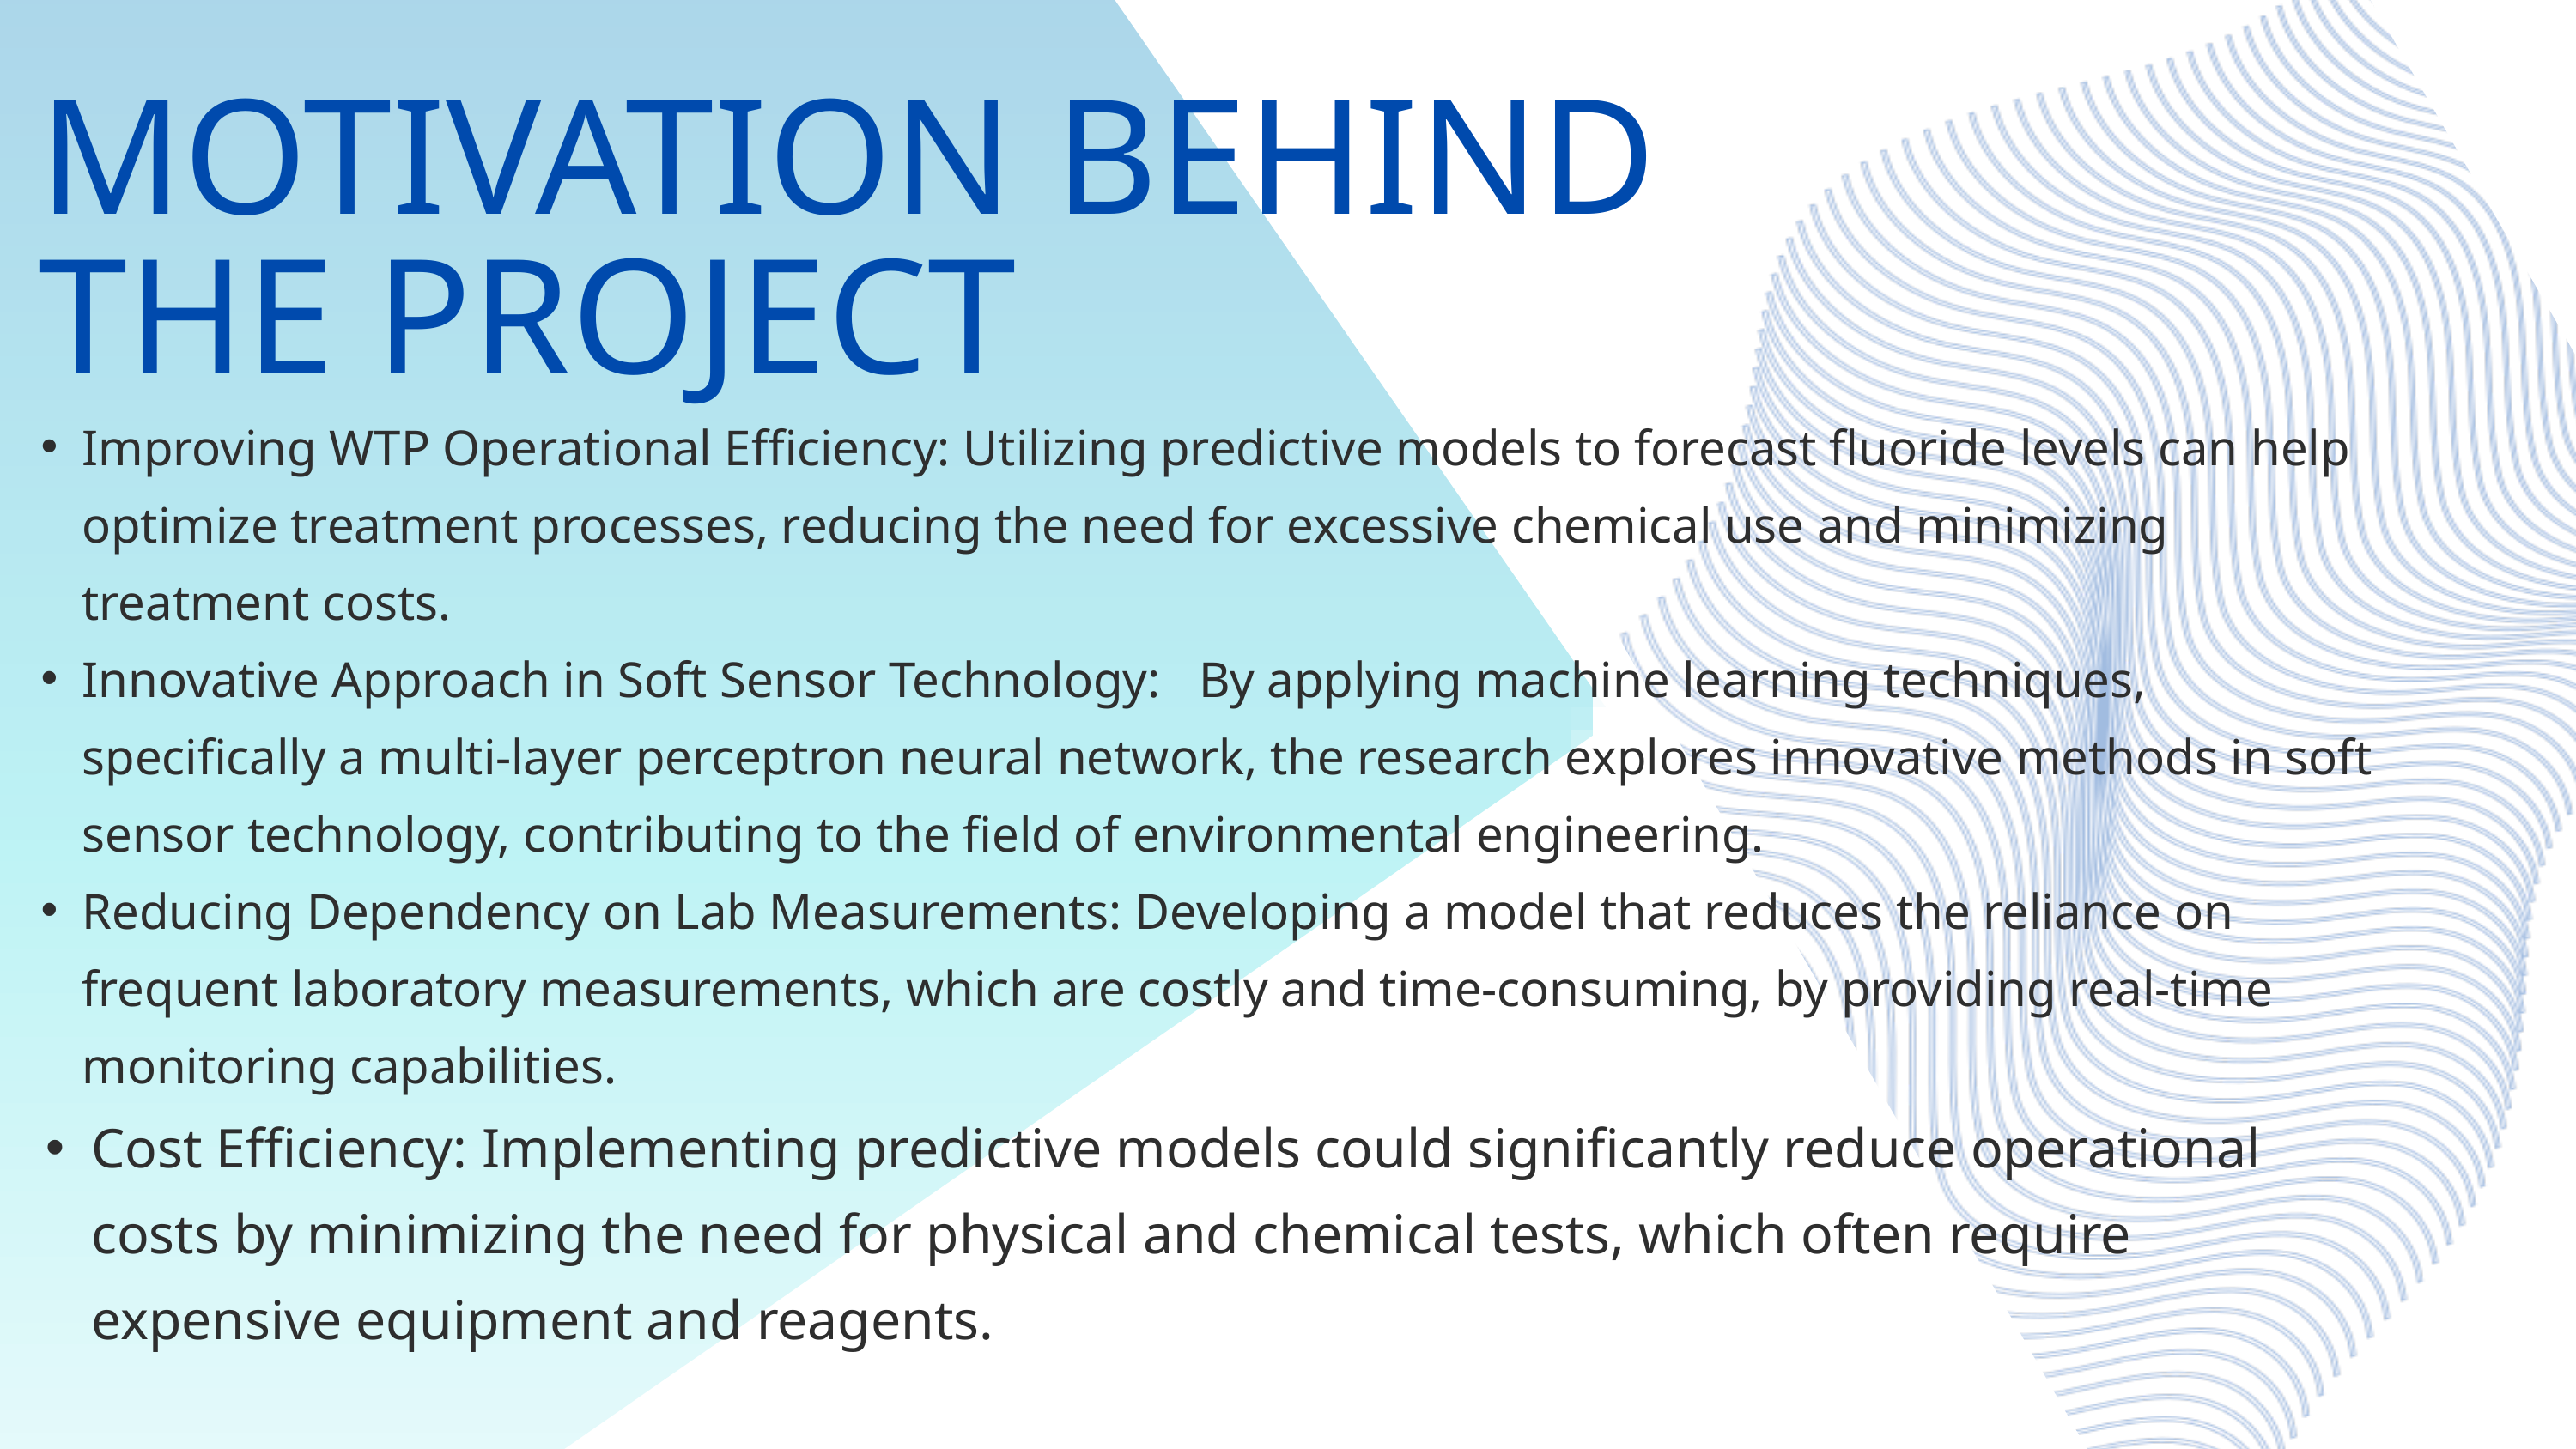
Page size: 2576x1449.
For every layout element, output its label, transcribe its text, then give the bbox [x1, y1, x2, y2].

text_box MOTIVATION BEHIND THE PROJECT [39, 87, 1909, 397]
text_box [1658, 0, 2576, 1449]
text_box Improving WTP Operational Efficiency: Utilizing predictive models to forecast fluoride levels can help optimize treatment processes, reducing the need for excessive chemical use and minimizing treatment costs. Innovative Approach in Soft Sensor Technology: By applying machine learning techniques, specifically a multi-layer perceptron neural network, the research explores innovative methods in soft sensor technology, contributing to the field of environmental engineering. Reducing Dependency on Lab Measurements: Developing a model that reduces the reliance on frequent laboratory measurements, which are costly and time-consuming, by providing real-time monitoring capabilities. Cost Efficiency: Implementing predictive models could significantly reduce operational costs by minimizing the need for physical and chemical tests, which often require expensive equipment and reagents. [0, 397, 2387, 1449]
text_box [0, 0, 1176, 397]
